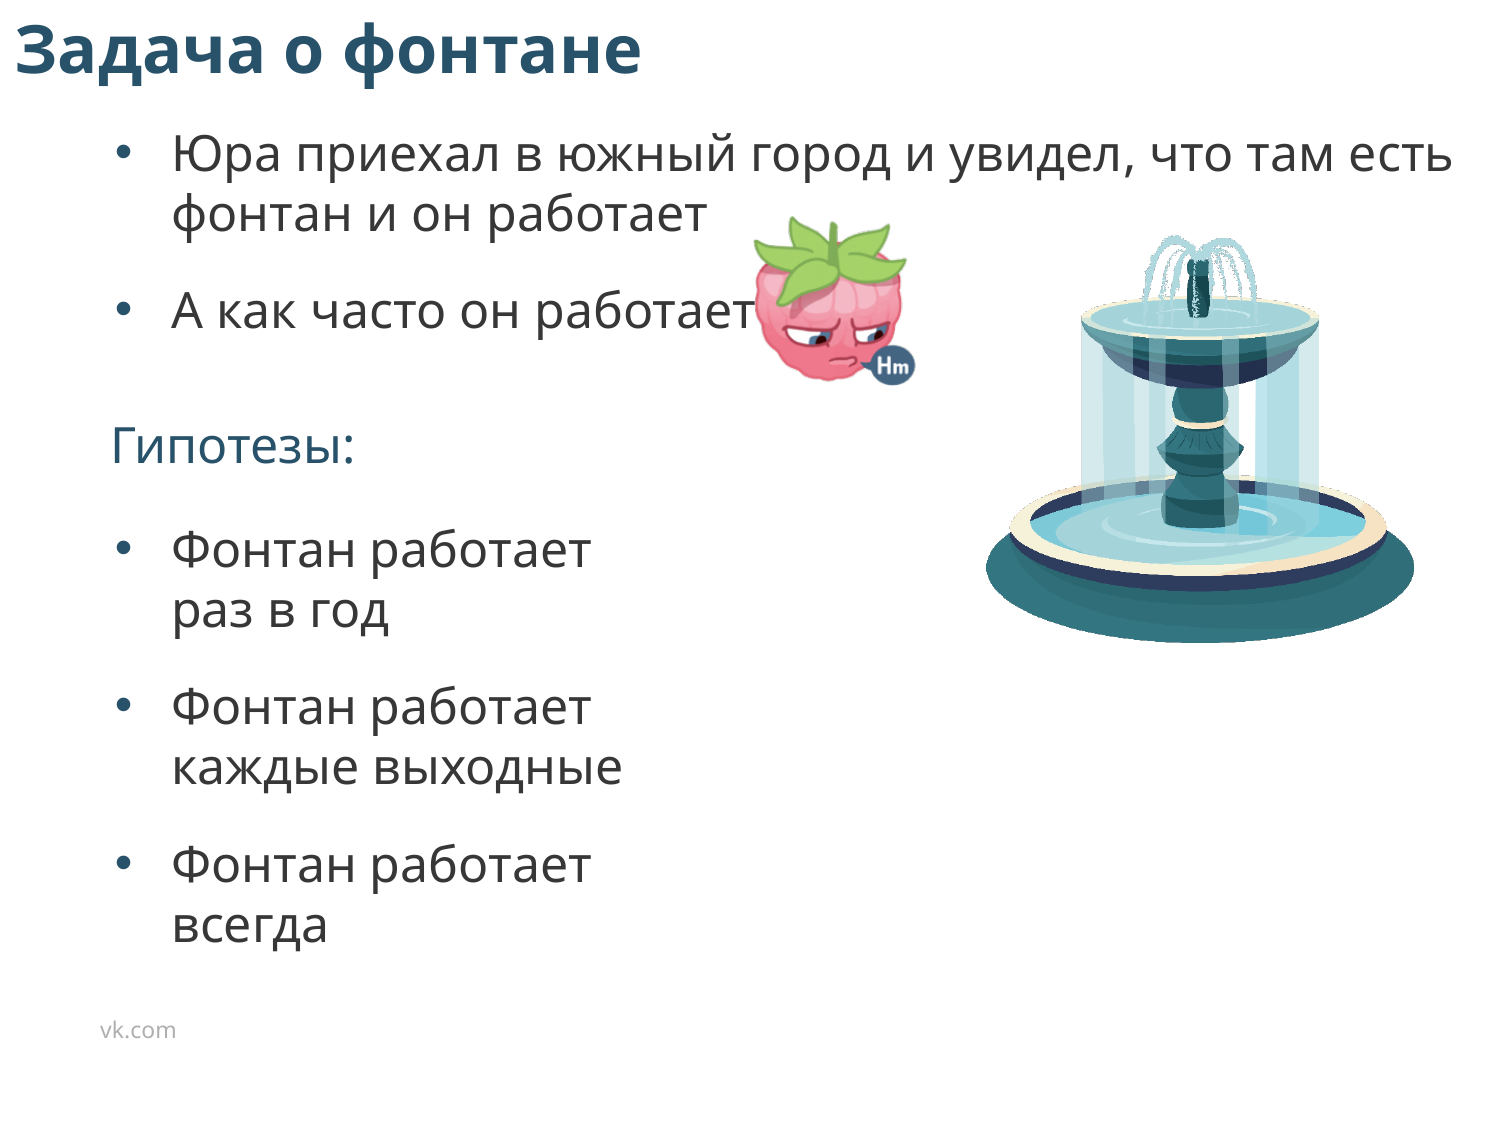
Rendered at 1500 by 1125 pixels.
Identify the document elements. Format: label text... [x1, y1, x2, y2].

picture [985, 233, 1414, 644]
text_box vk.com [100, 1015, 383, 1059]
picture [749, 216, 919, 386]
text_box Гипотезы: [100, 421, 366, 477]
text_box Фонтан работает раз в год Фонтан работает каждые выходные Фонтан работает всегда [100, 509, 650, 960]
text_box Задача о фонтане [0, 0, 1500, 96]
text_box Юра приехал в южный город и увидел, что там есть фонтан и он работает А как часто он работает? [100, 113, 1500, 346]
